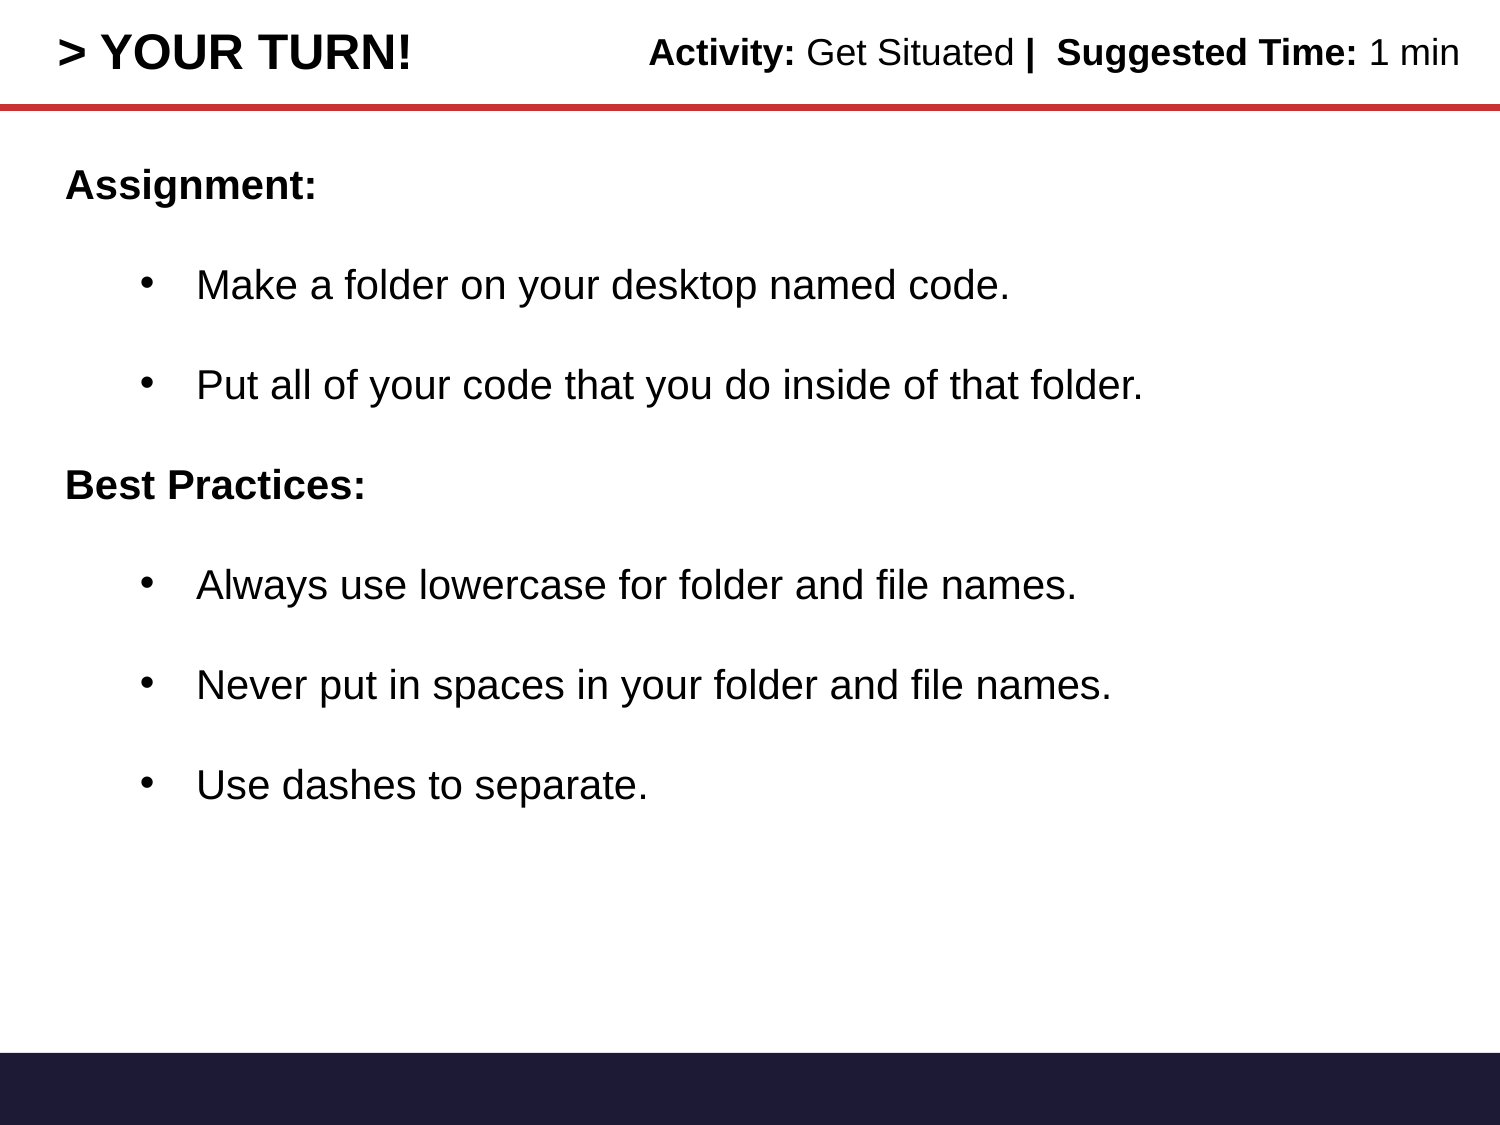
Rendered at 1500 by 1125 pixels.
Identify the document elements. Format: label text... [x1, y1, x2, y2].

text_box Activity: Get Situated | Suggested Time: 1 min [474, 20, 1475, 81]
text_box Assignment: Make a folder on your desktop named code. Put all of your code that you do inside of that folder. Best Practices: Always use lowercase for folder and file names. Never put in spaces in your folder and file names. Use dashes to separate. [49, 149, 1475, 815]
title > YOUR TURN! [49, 0, 948, 108]
